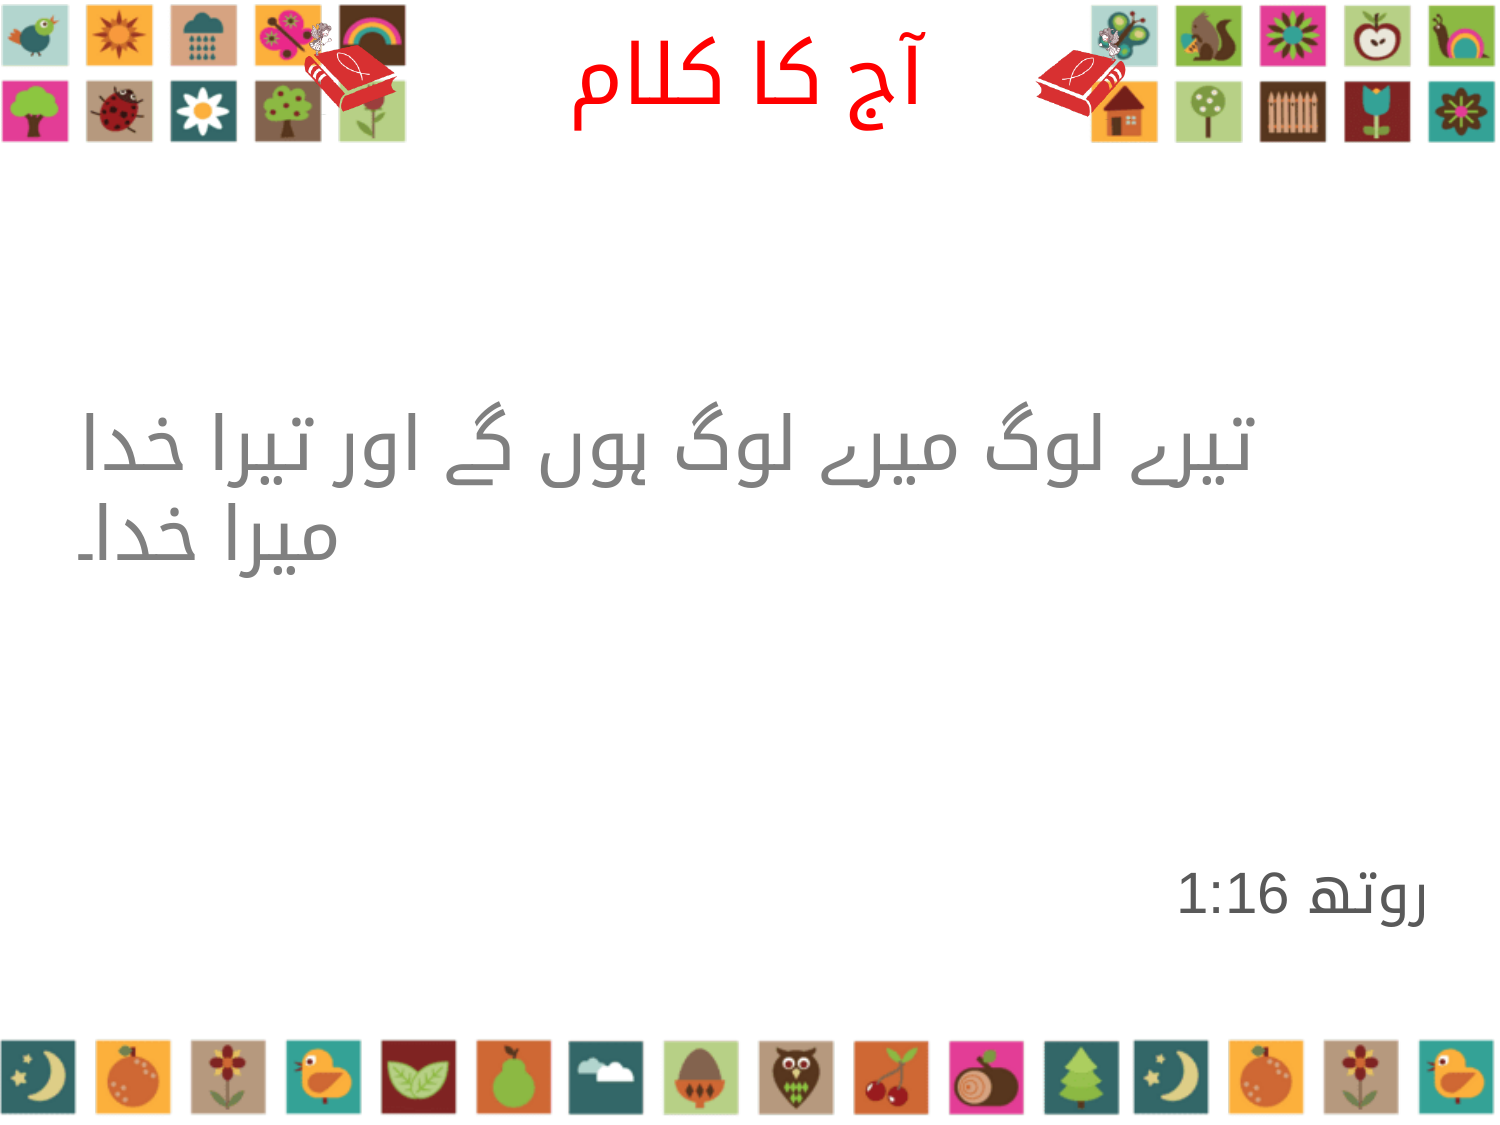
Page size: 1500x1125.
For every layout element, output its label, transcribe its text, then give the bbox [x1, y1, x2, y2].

text_box روتھ 1:16 [812, 848, 1444, 933]
text_box تیرے لوگ میرے لوگ ہوں گے اور تیرا خدا میرا خدا۔ [64, 387, 1412, 583]
picture [1003, 3, 1500, 150]
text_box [0, 1028, 1500, 1118]
picture [0, 3, 430, 150]
text_box آج کا کلام [425, 13, 1077, 129]
